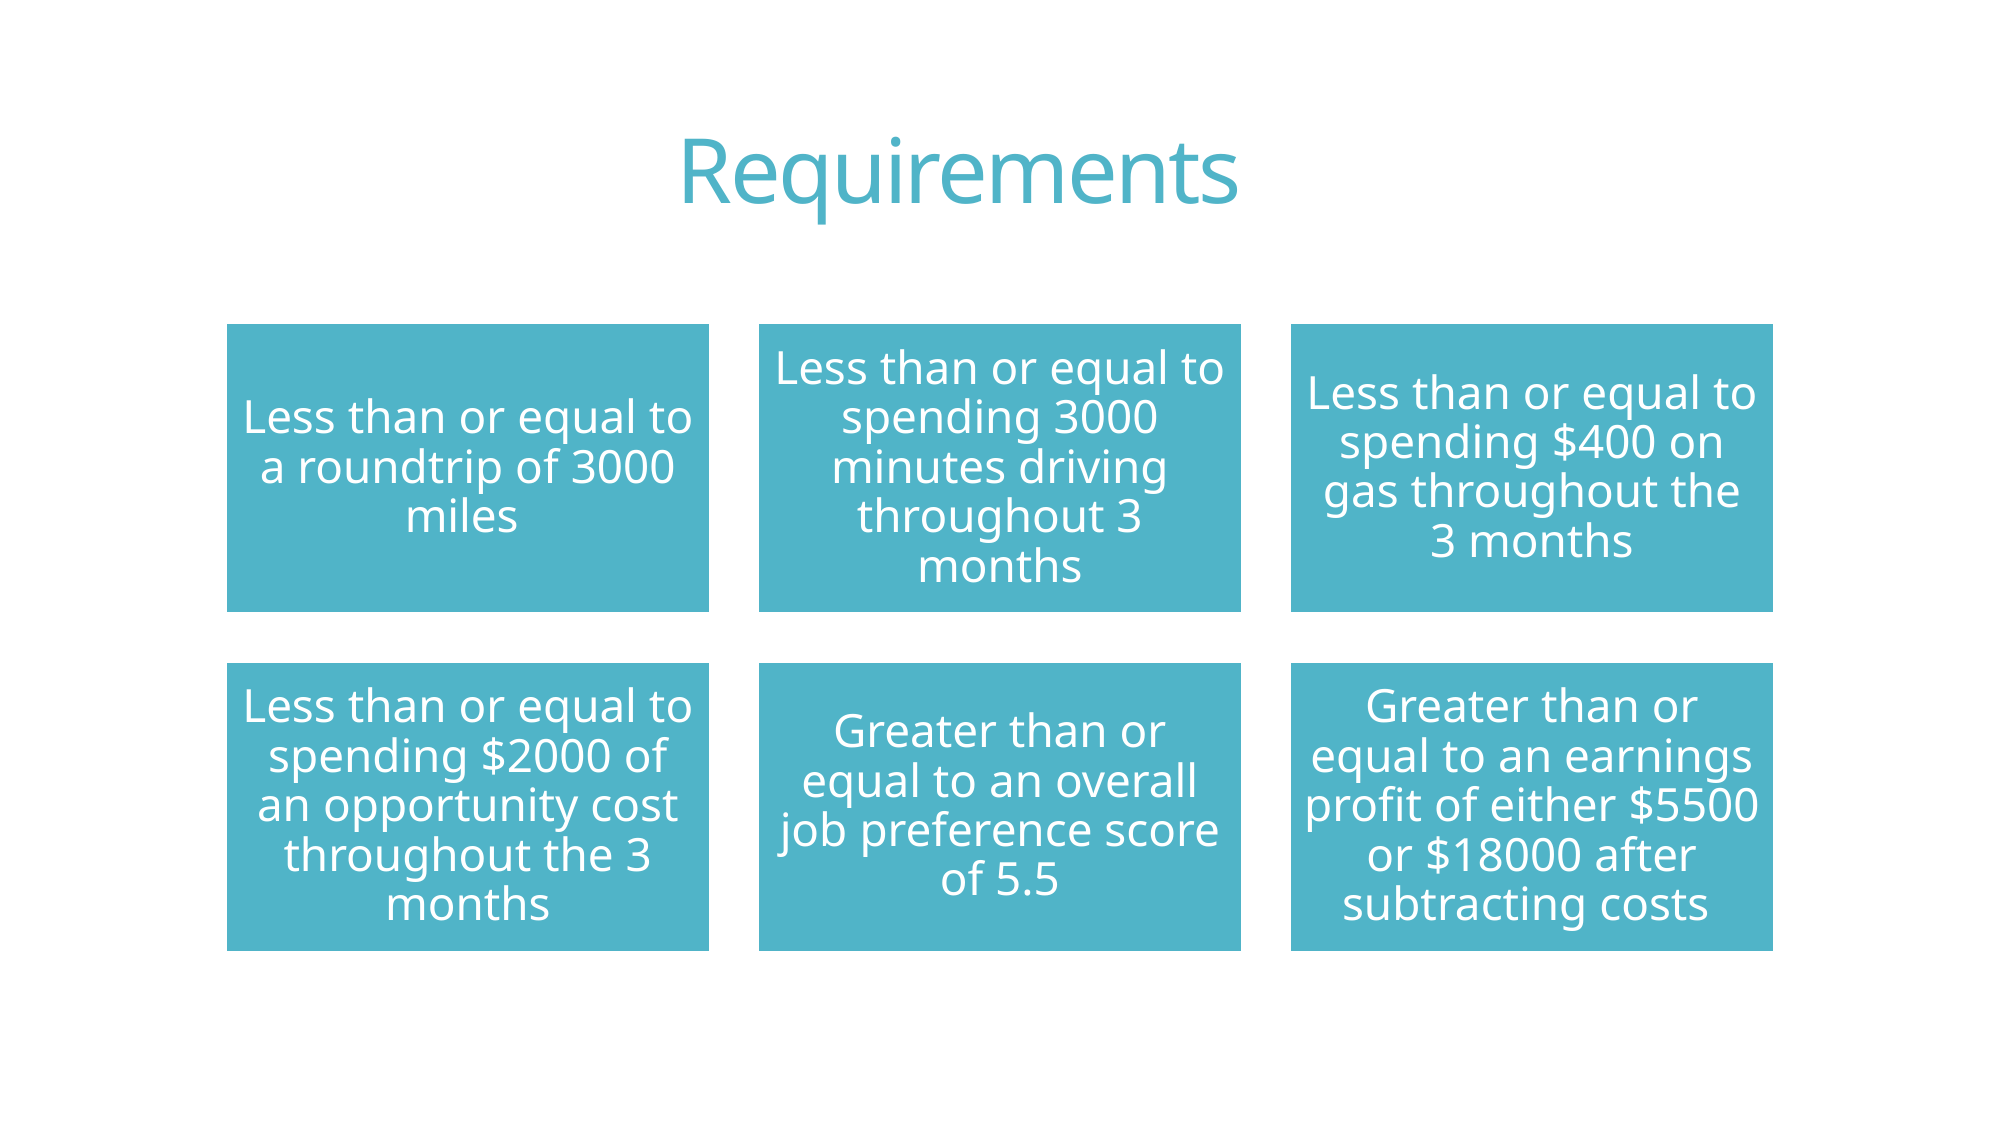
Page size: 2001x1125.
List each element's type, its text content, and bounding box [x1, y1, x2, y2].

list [105, 322, 1895, 953]
title Requirements [661, 94, 1339, 259]
